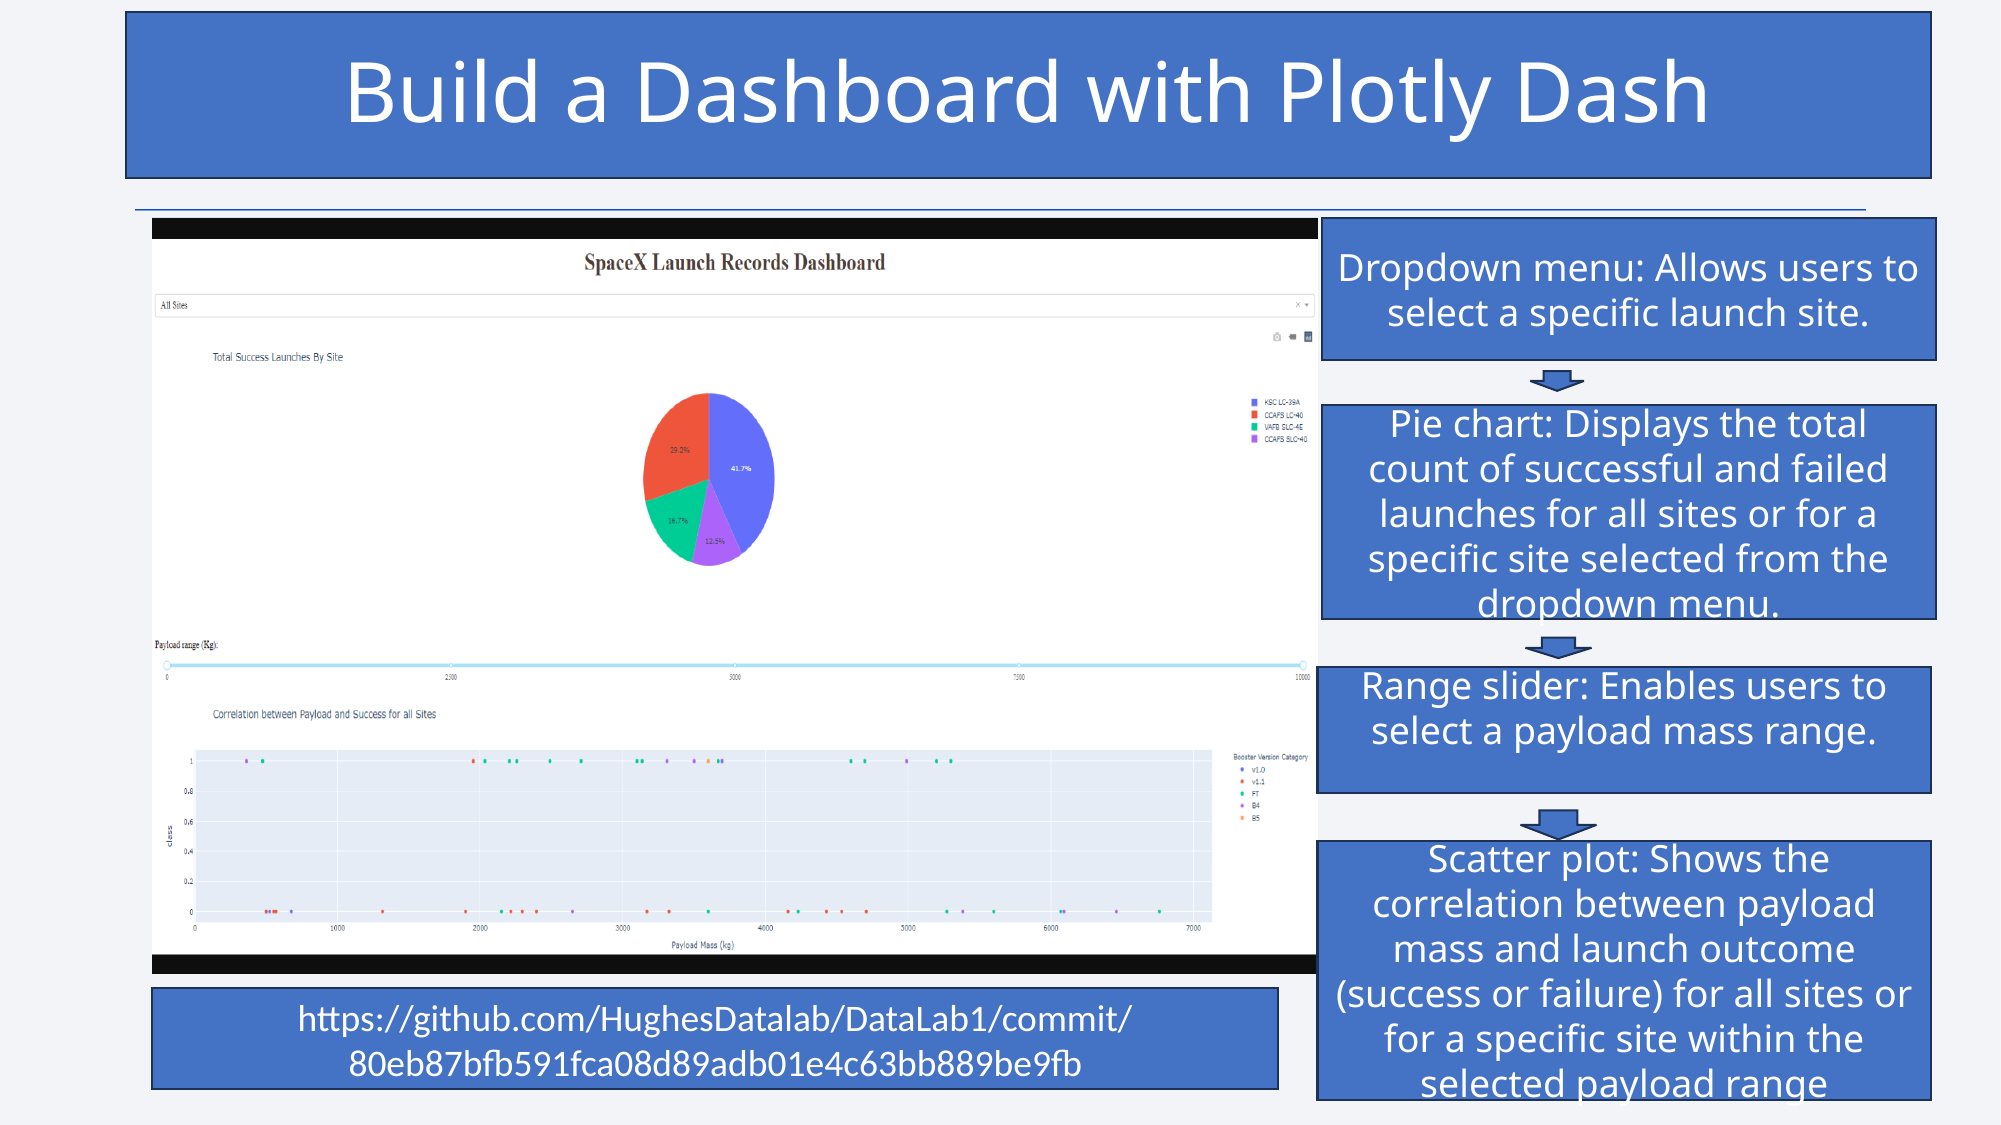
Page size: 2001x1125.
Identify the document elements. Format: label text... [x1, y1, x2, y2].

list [152, 217, 1318, 974]
text_box [1529, 370, 1585, 392]
text_box Dropdown menu: Allows users to select a specific launch site. [1321, 217, 1937, 361]
text_box Scatter plot: Shows the correlation between payload mass and launch outcome (success or failure) for all sites or for a specific site within the selected payload range [1316, 840, 1932, 1101]
text_box [1525, 636, 1592, 660]
picture [0, 0, 2001, 1125]
text_box [1520, 809, 1597, 840]
text_box Pie chart: Displays the total count of successful and failed launches for all sites or for a specific site selected from the dropdown menu. [1321, 404, 1937, 620]
text_box https://github.com/HughesDatalab/DataLab1/commit/80eb87bfb591fca08d89adb01e4c63bb889be9fb [151, 987, 1279, 1090]
text_box Range slider: Enables users to select a payload mass range. [1318, 666, 1932, 794]
text_box Build a Dashboard with Plotly Dash [125, 11, 1932, 179]
